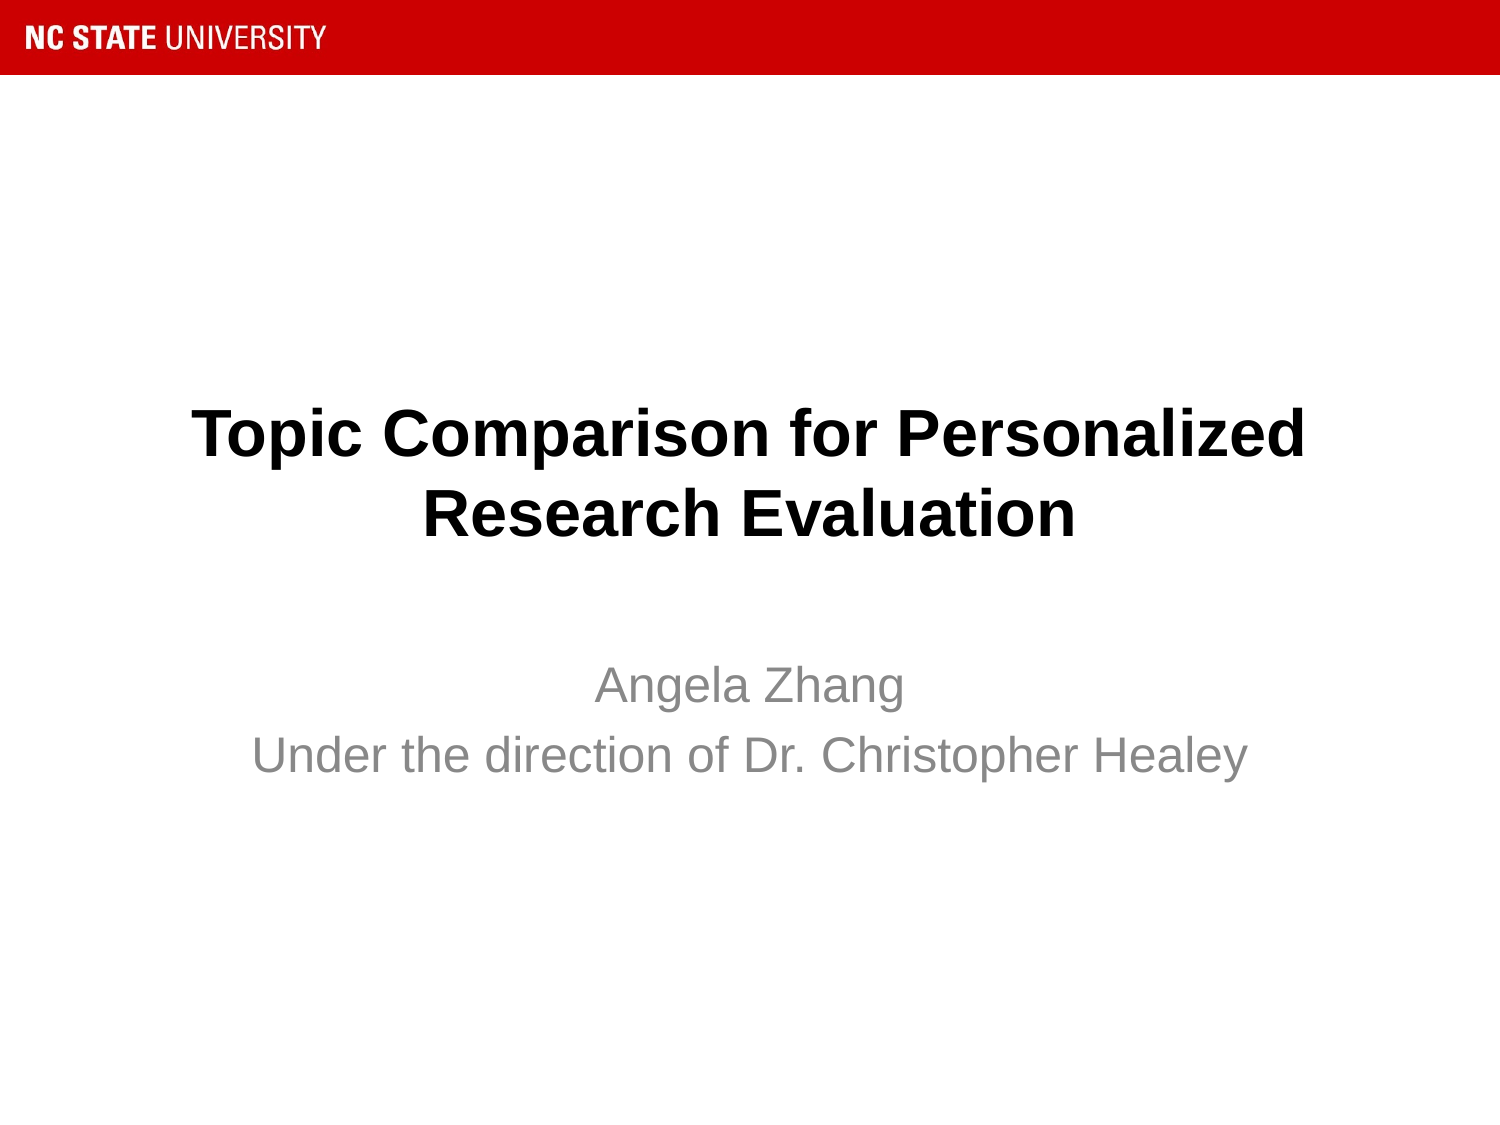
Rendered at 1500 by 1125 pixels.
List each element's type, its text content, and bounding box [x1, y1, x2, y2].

title Topic Comparison for Personalized Research Evaluation [112, 349, 1388, 591]
picture [0, 0, 1500, 75]
subtitle Angela Zhang Under the direction of Dr. Christopher Healey [225, 637, 1275, 925]
